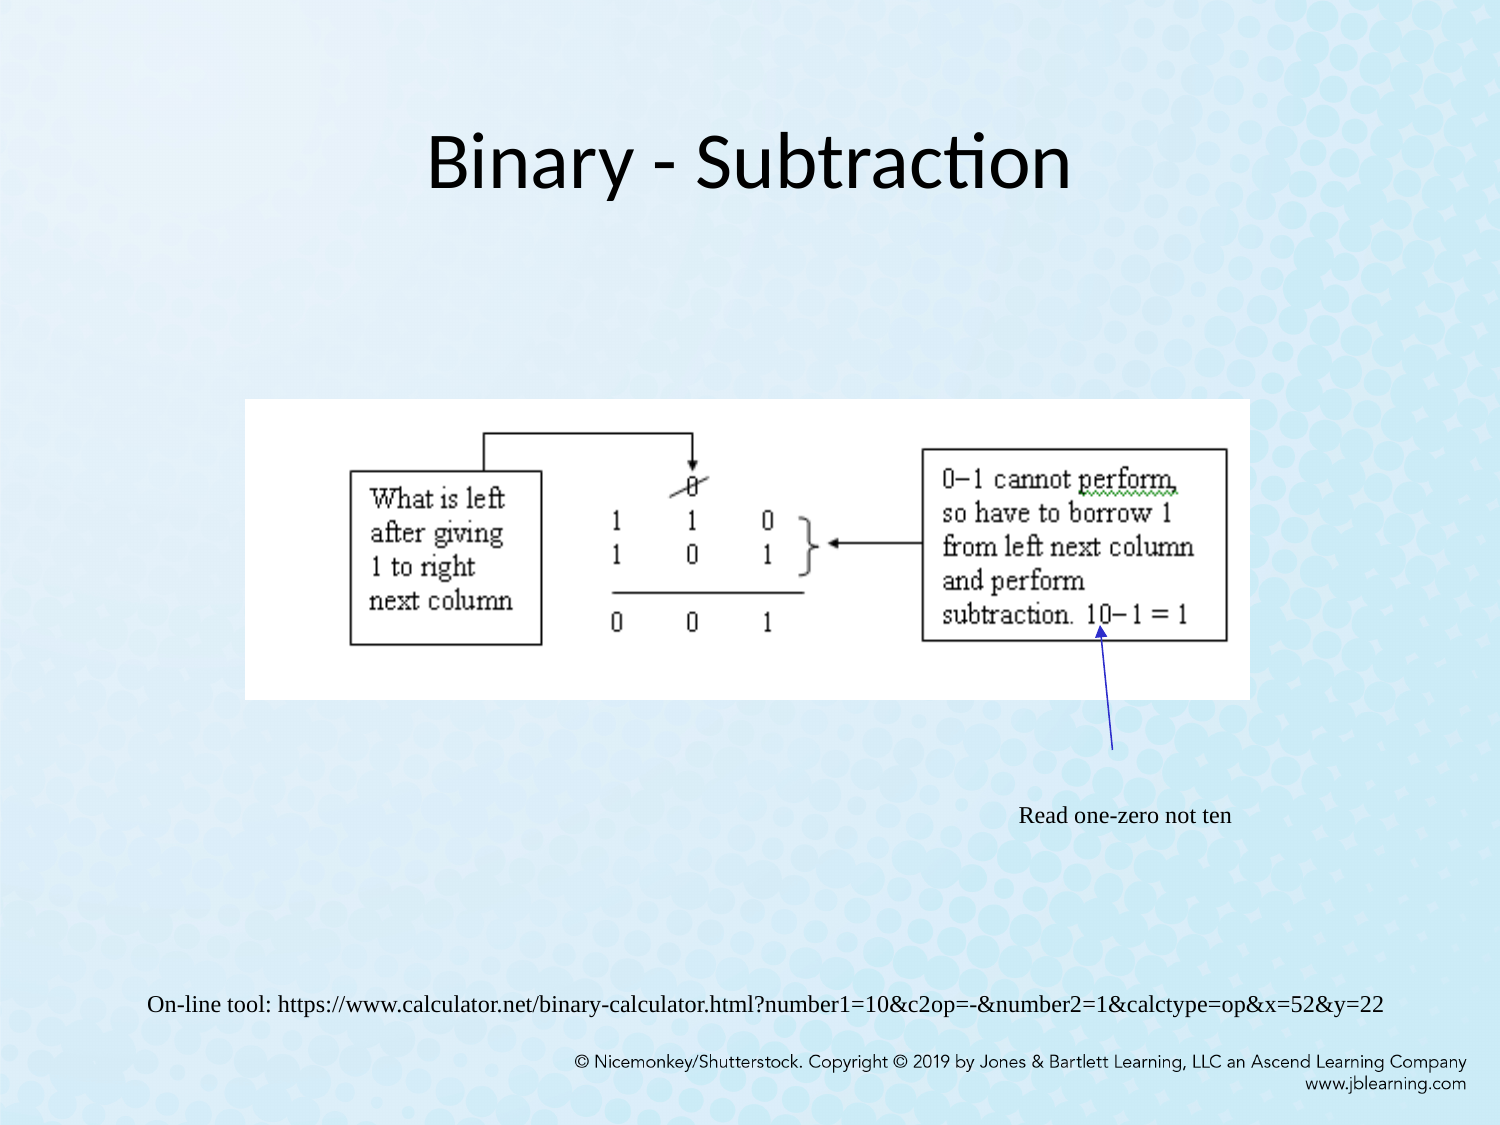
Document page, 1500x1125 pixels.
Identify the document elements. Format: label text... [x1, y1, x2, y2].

picture [0, 0, 1500, 1125]
title Binary - Subtraction [112, 99, 1388, 213]
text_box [1099, 624, 1113, 751]
text_box Read one-zero not ten [1003, 787, 1248, 853]
text_box On-line tool: https://www.calculator.net/binary-calculator.html?number1=10&c2op=-&number2=1&calctype=op&x=52&y=22 [132, 976, 1402, 1041]
